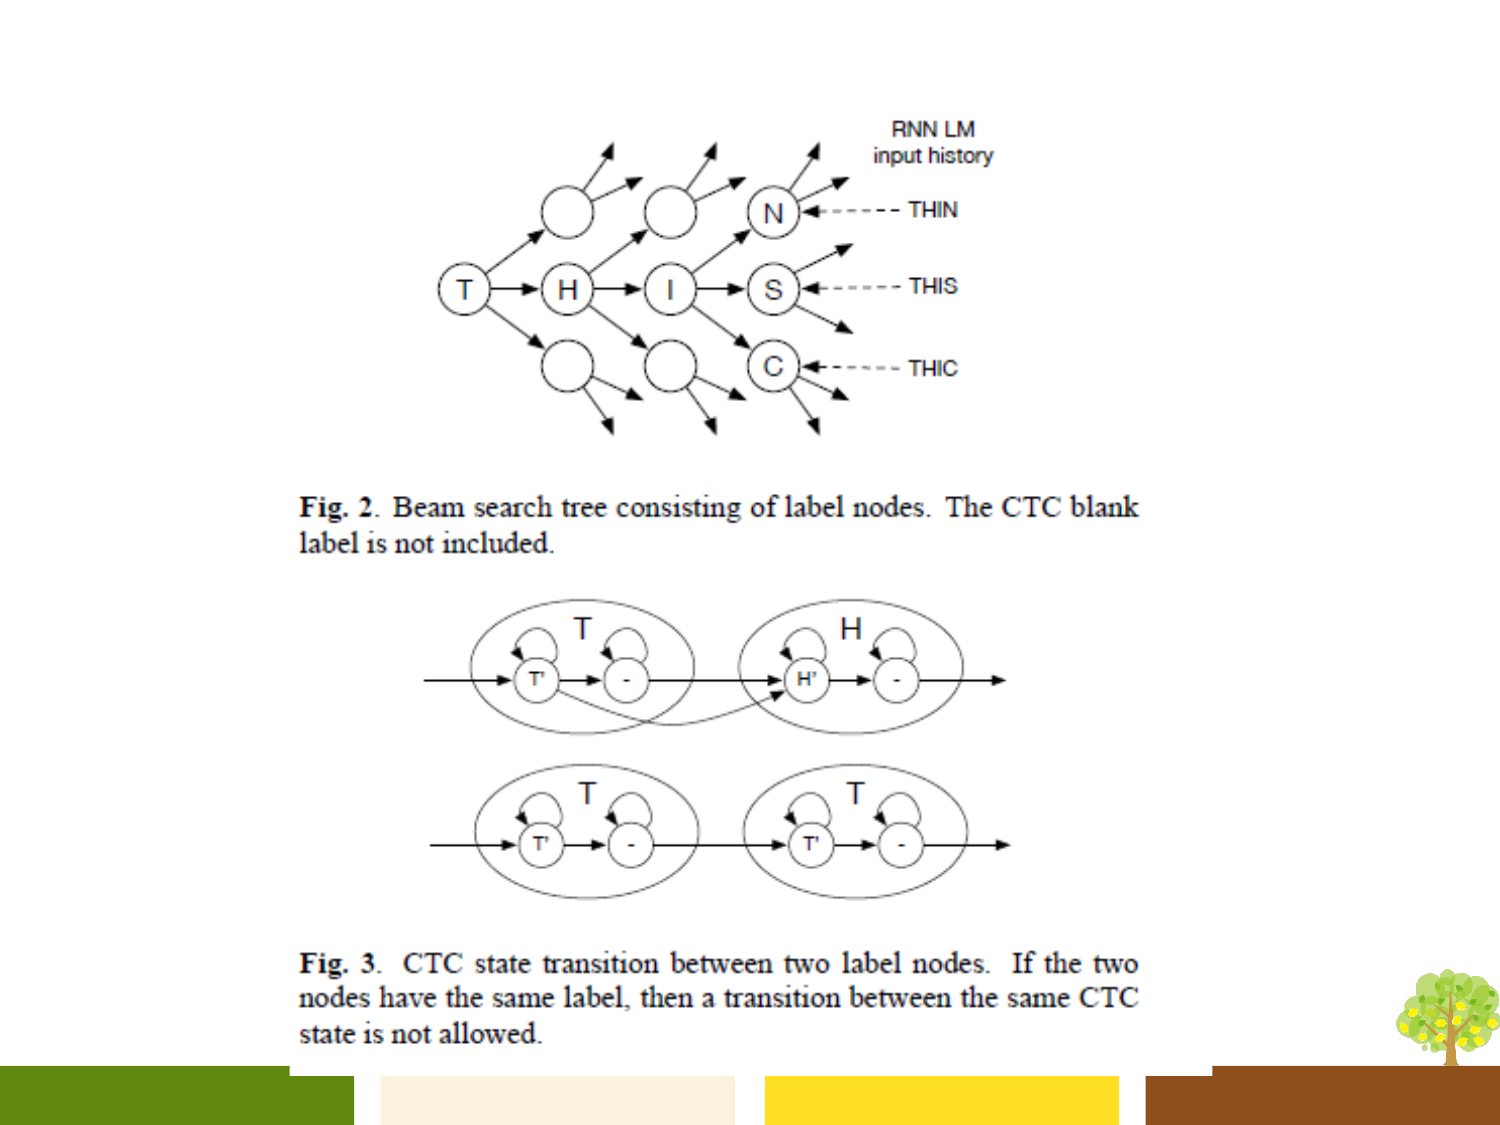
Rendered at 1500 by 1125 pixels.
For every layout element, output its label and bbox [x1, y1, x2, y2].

picture [1396, 969, 1500, 1066]
picture [289, 47, 1213, 1076]
